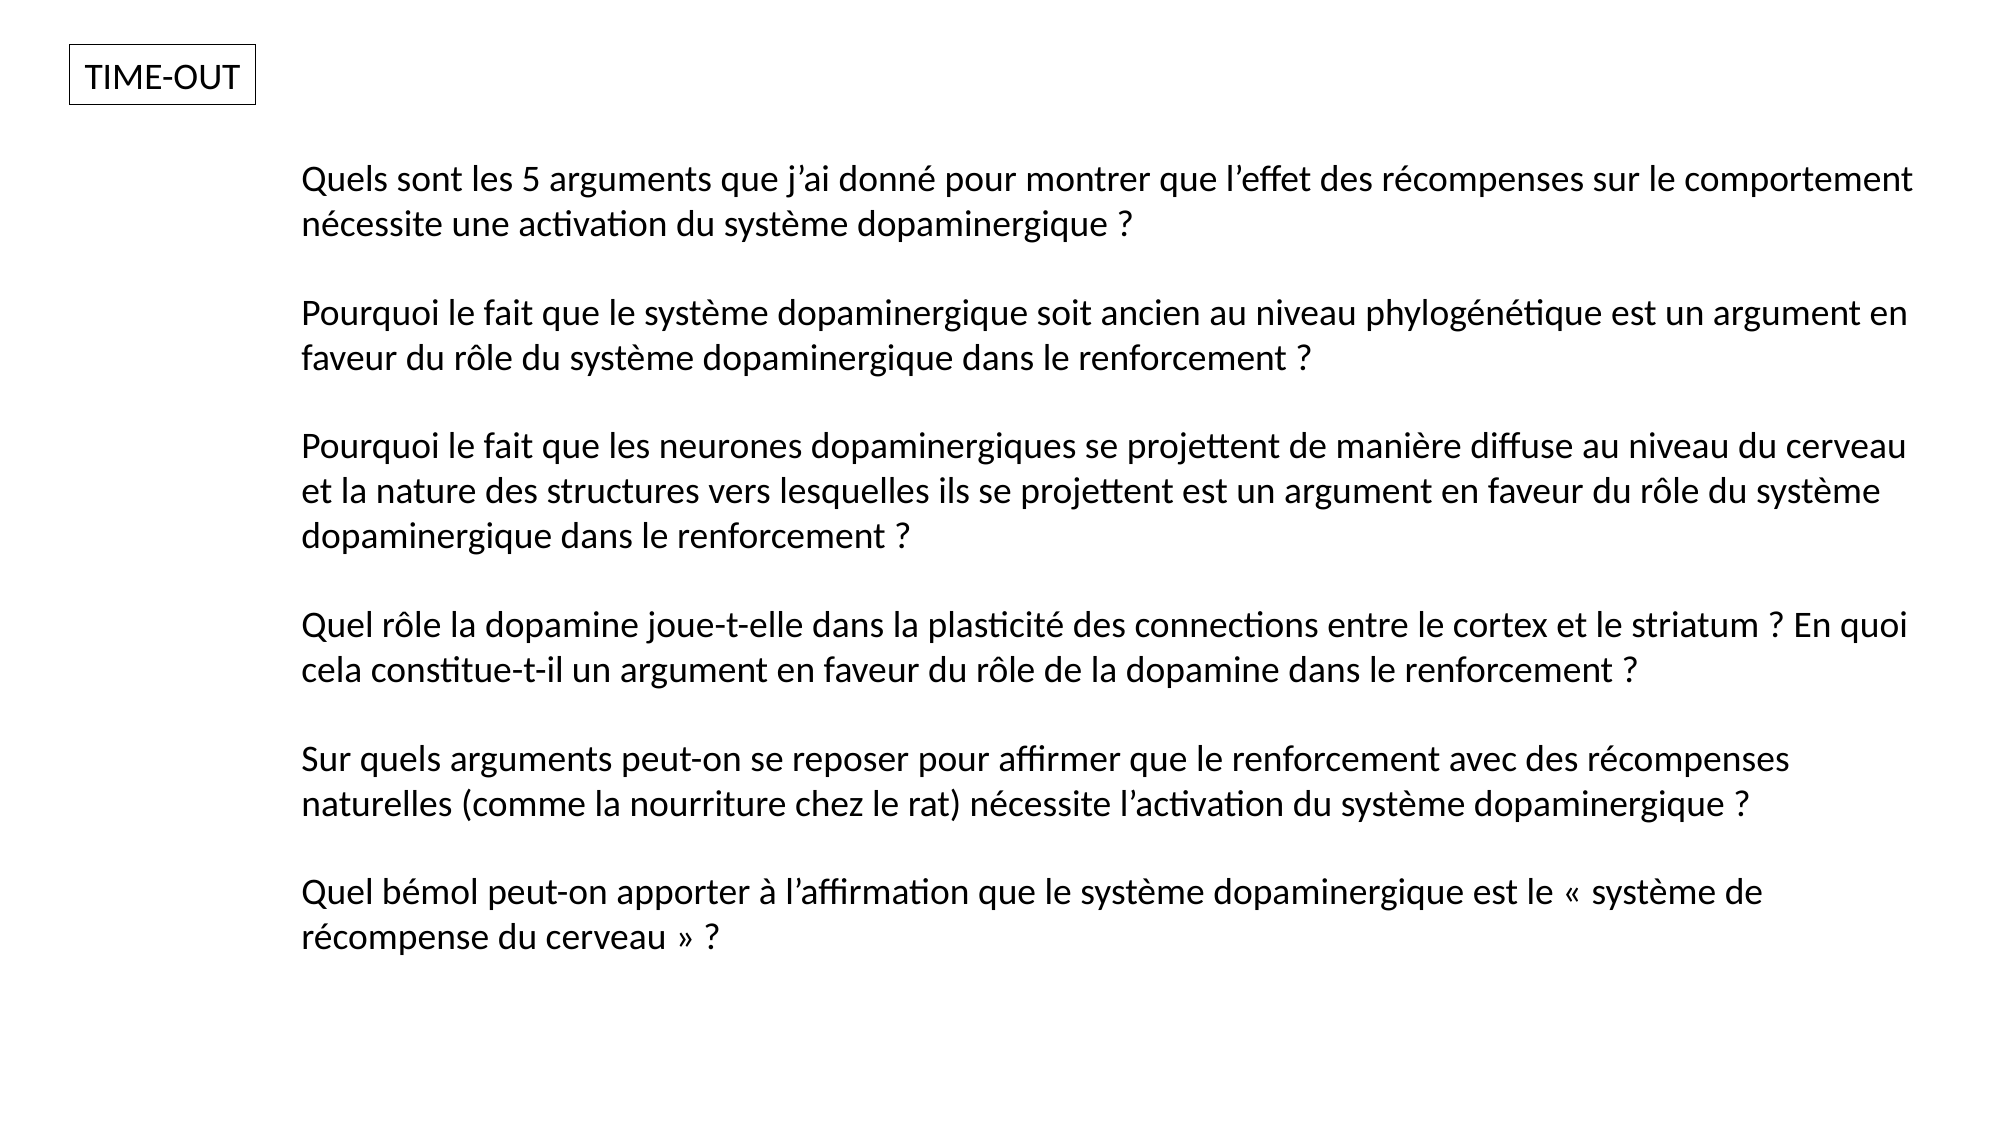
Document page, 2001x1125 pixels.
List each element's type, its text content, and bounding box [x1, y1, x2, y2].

text_box Quels sont les 5 arguments que j’ai donné pour montrer que l’effet des récompenses sur le comportement nécessite une activation du système dopaminergique ? [286, 146, 1935, 252]
text_box TIME-OUT [69, 44, 256, 105]
text_box Pourquoi le fait que le système dopaminergique soit ancien au niveau phylogénétique est un argument en faveur du rôle du système dopaminergique dans le renforcement ? [286, 280, 1935, 386]
text_box Quel rôle la dopamine joue-t-elle dans la plasticité des connections entre le cortex et le striatum ? En quoi cela constitue-t-il un argument en faveur du rôle de la dopamine dans le renforcement ? [286, 592, 1935, 698]
text_box Sur quels arguments peut-on se reposer pour affirmer que le renforcement avec des récompenses naturelles (comme la nourriture chez le rat) nécessite l’activation du système dopaminergique ? [286, 726, 1935, 831]
text_box Quel bémol peut-on apporter à l’affirmation que le système dopaminergique est le « système de récompense du cerveau » ? [286, 859, 1935, 965]
text_box Pourquoi le fait que les neurones dopaminergiques se projettent de manière diffuse au niveau du cerveau et la nature des structures vers lesquelles ils se projettent est un argument en faveur du rôle du système dopaminergique dans le renforcement ? [286, 413, 1935, 564]
